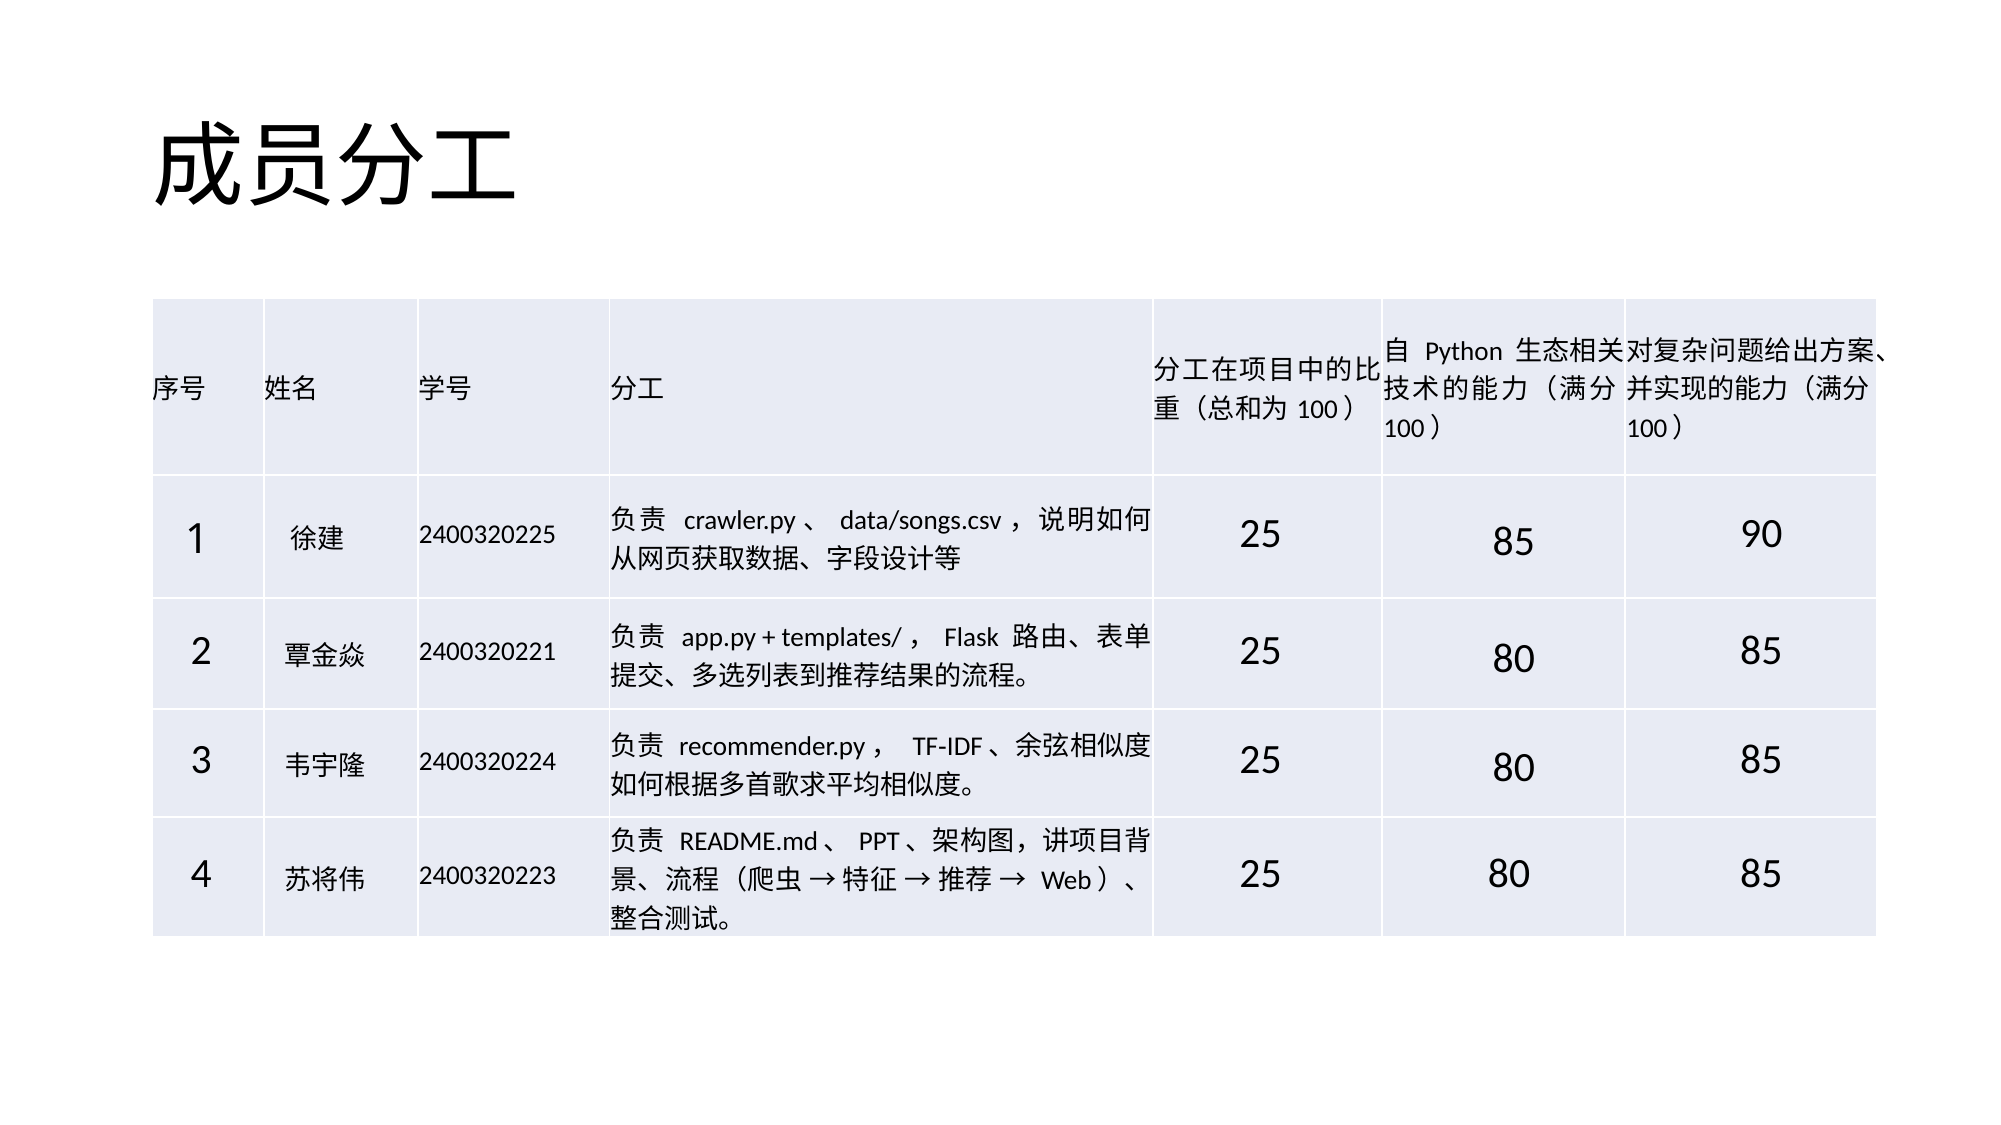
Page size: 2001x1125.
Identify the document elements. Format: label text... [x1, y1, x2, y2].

table_header 对复杂问题给出方案、并实现的能力（满分100） [1626, 299, 1876, 474]
table_cell 80 [1383, 818, 1624, 936]
table_cell 徐建 [265, 476, 417, 597]
table_cell 1 [153, 476, 263, 597]
table_cell 4 [153, 818, 263, 936]
table_cell 80 [1383, 599, 1624, 708]
table_cell 负责 app.py + templates/，Flask 路由、表单提交、多选列表到推荐结果的流程。 [610, 599, 1152, 708]
table_cell 90 [1626, 476, 1876, 597]
table_header 自 Python 生态相关技术的能力（满分100） [1383, 299, 1624, 474]
table_cell 负责 recommender.py， TF‑IDF、余弦相似度，如何根据多首歌求平均相似度。 [610, 710, 1152, 816]
table_header 分工 [610, 299, 1152, 474]
table_cell 25 [1154, 710, 1381, 816]
table_cell 2400320224 [419, 710, 609, 816]
table_cell 85 [1626, 818, 1876, 936]
table_cell 3 [153, 710, 263, 816]
table_header 学号 [419, 299, 609, 474]
table_cell 负责 crawler.py、data/songs.csv，说明如何从网页获取数据、字段设计等 [610, 476, 1152, 597]
title 成员分工 [137, 59, 1863, 278]
table_header 序号 [153, 299, 263, 474]
table_cell 85 [1626, 599, 1876, 708]
table_cell 覃金焱 [265, 599, 417, 708]
table_cell 25 [1154, 476, 1381, 597]
table_cell 25 [1154, 599, 1381, 708]
table_cell 2400320225 [419, 476, 609, 597]
table_cell 85 [1383, 476, 1624, 597]
table_header 姓名 [265, 299, 417, 474]
table_cell 2400320223 [419, 818, 609, 936]
table_cell 85 [1626, 710, 1876, 816]
table_cell 80 [1383, 710, 1624, 816]
table_cell 25 [1154, 818, 1381, 936]
table_cell 2 [153, 599, 263, 708]
table_cell 2400320221 [419, 599, 609, 708]
table_cell 负责 README.md、PPT、架构图，讲项目背景、流程（爬虫 → 特征 → 推荐 → Web）、整合测试。 [610, 818, 1152, 936]
table_header 分工在项目中的比重（总和为100） [1154, 299, 1381, 474]
table_cell 韦宇隆 [265, 710, 417, 816]
table_cell 苏将伟 [265, 818, 417, 936]
